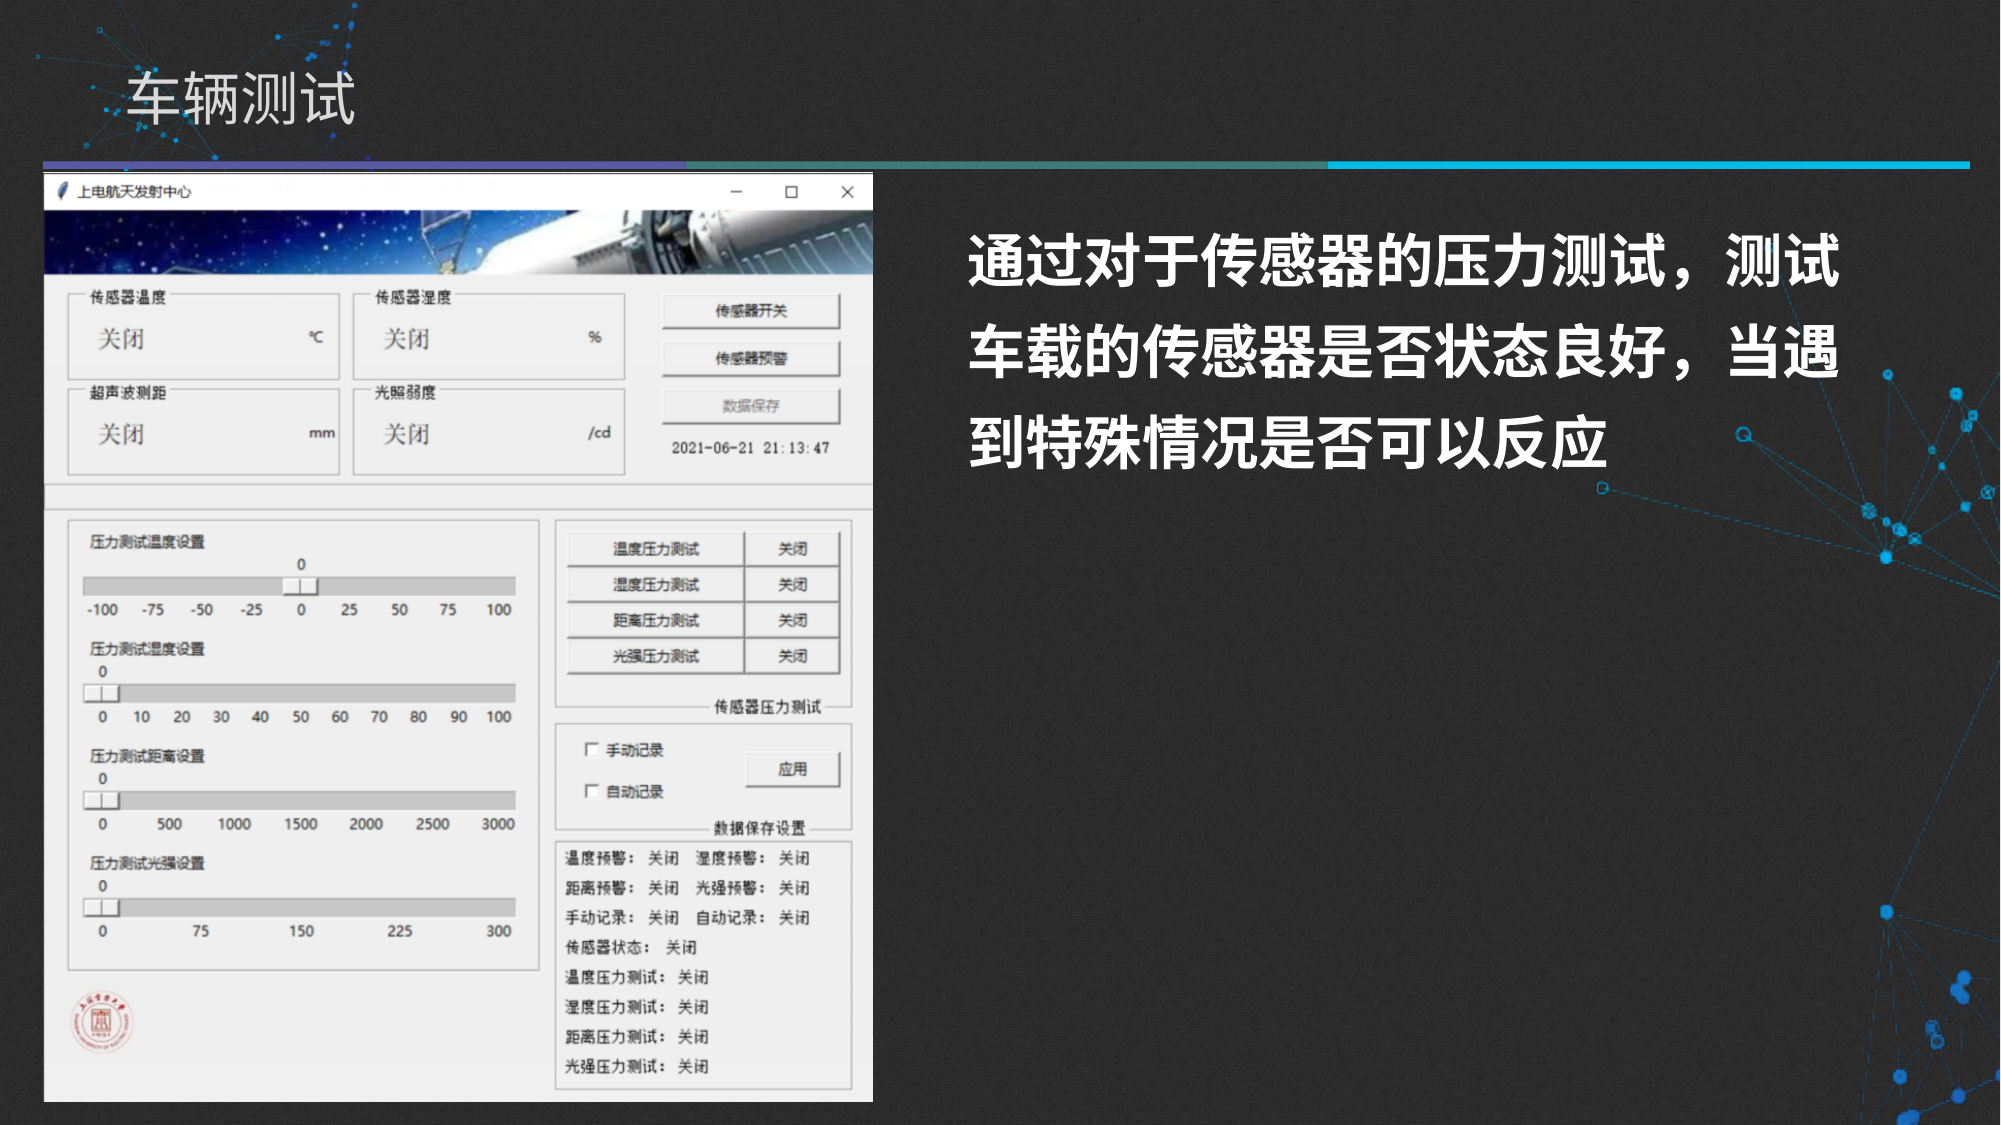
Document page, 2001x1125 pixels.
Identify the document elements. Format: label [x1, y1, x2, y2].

text_box [43, 0, 2000, 1125]
picture [0, 0, 873, 1125]
